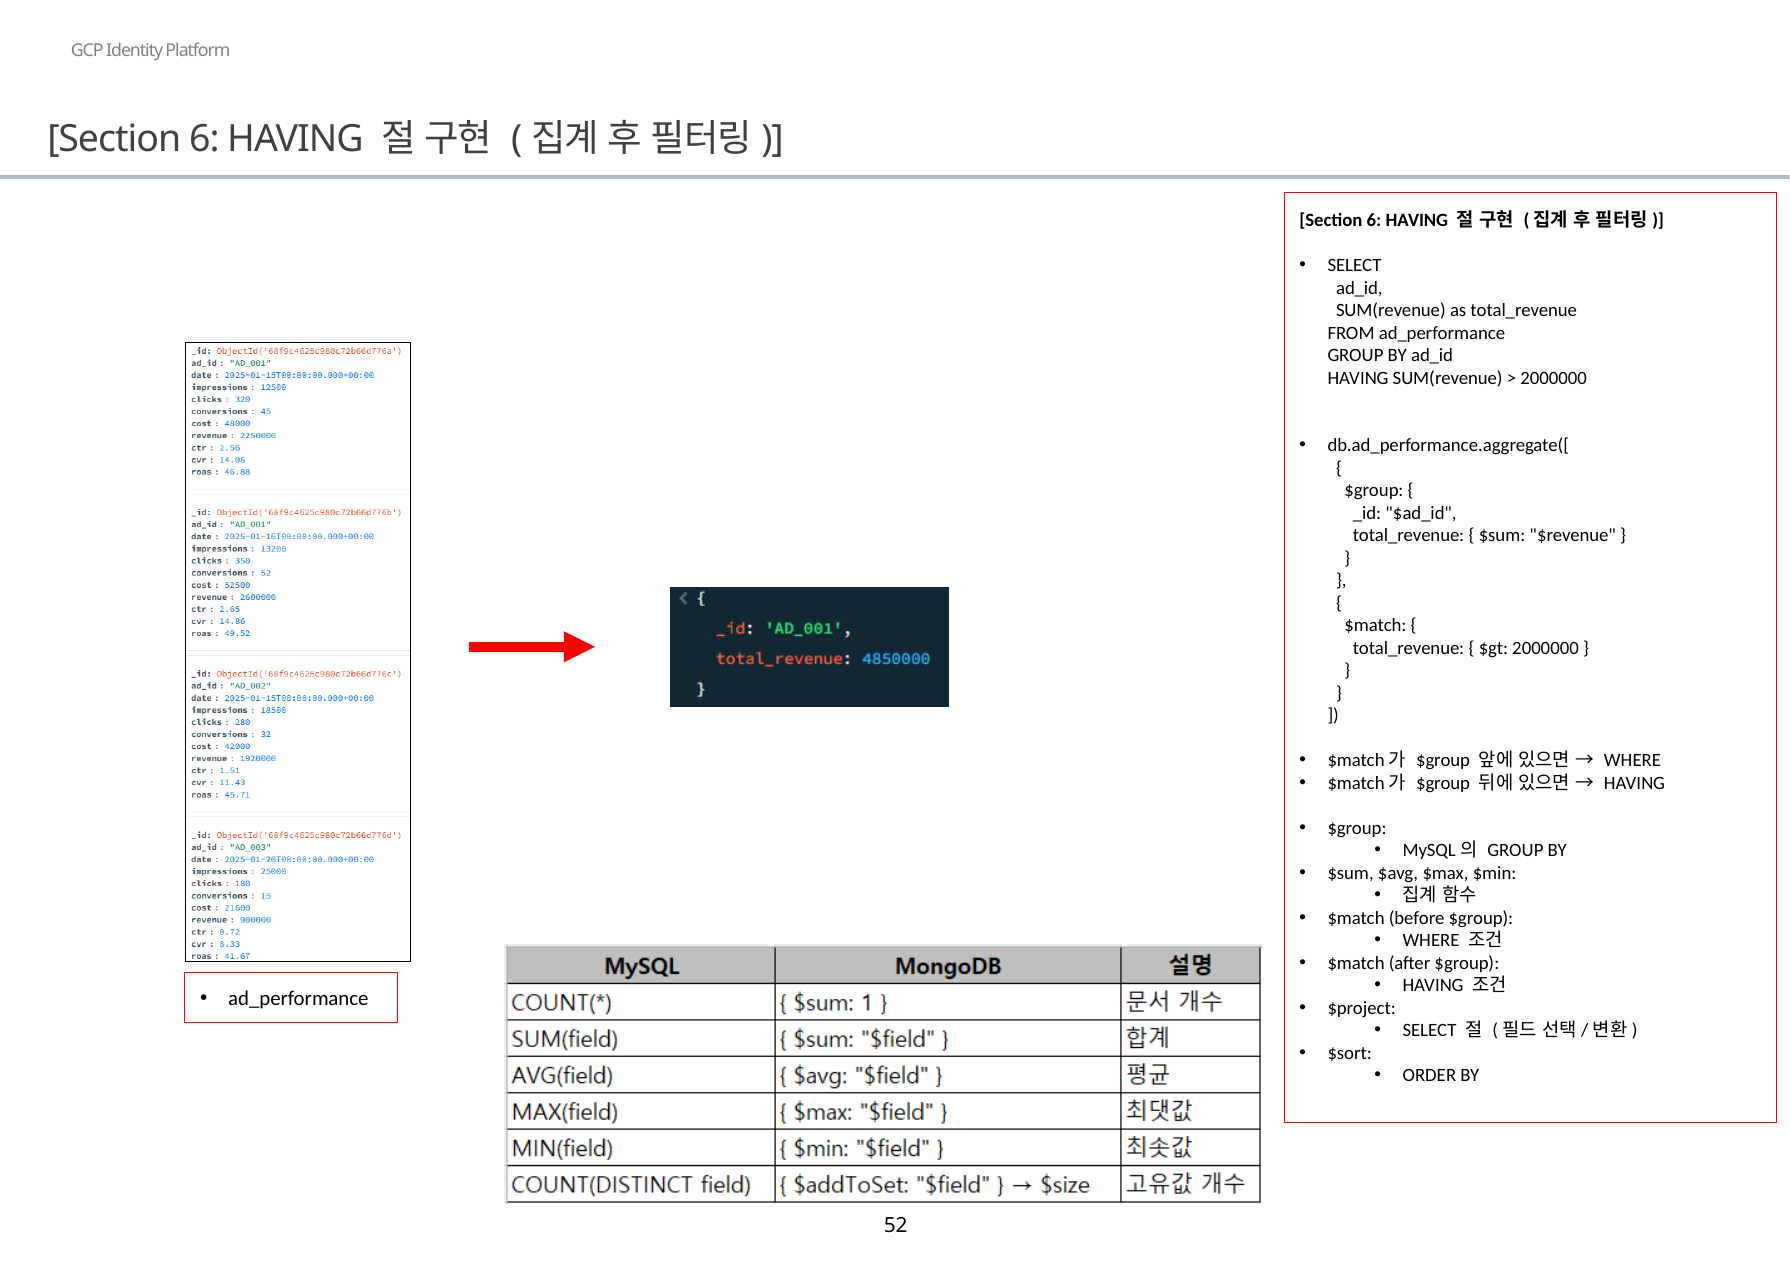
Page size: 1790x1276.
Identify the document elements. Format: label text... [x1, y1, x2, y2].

text_box [Section 6: HAVING 절 구현 (집계 후 필터링)] SELECT ad_id, SUM(revenue) as total_revenue FROM ad_performance GROUP BY ad_id HAVING SUM(revenue) > 2000000 db.ad_performance.aggregate([ { $group: { _id: "$ad_id", total_revenue: { $sum: "$revenue" } } }, { $match: { total_revenue: { $gt: 2000000 } } } ]) $match가 $group 앞에 있으면 → WHERE $match가 $group 뒤에 있으면 → HAVING $group: MySQL의 GROUP BY $sum, $avg, $max, $min: 집계 함수 $match (before $group): WHERE 조건 $match (after $group): HAVING 조건 $project: SELECT 절 (필드 선택/변환) $sort: ORDER BY [1284, 192, 1777, 1123]
text_box ad_performance [184, 972, 398, 1023]
title [Section 6: HAVING 절 구현 (집계 후 필터링)] [32, 126, 1298, 167]
picture [185, 342, 411, 962]
picture [670, 587, 949, 707]
picture [504, 944, 1262, 1204]
